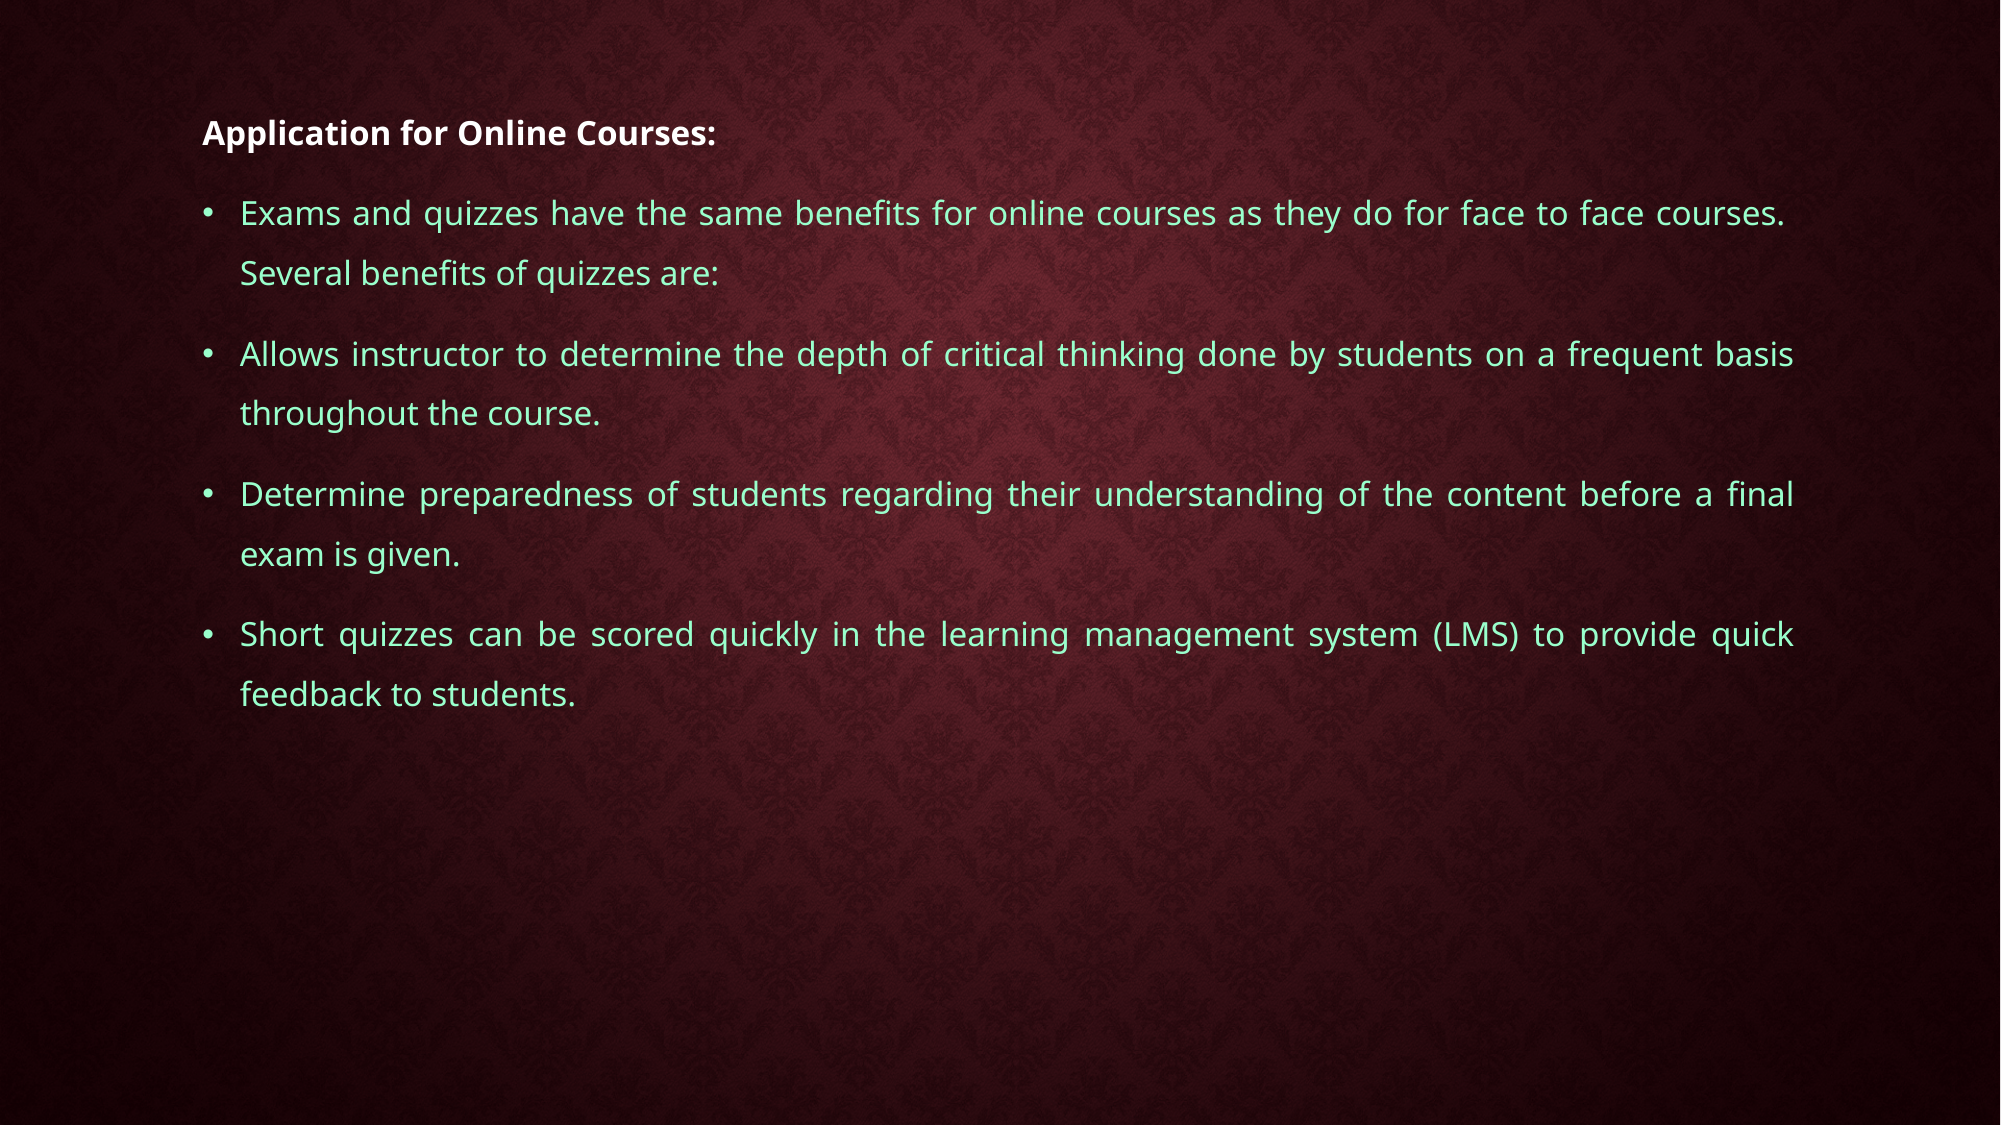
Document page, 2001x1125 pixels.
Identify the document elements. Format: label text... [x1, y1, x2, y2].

list Application for Online Courses: Exams and quizzes have the same benefits for online courses as they do for face to face courses. Several benefits of quizzes are: Allows instructor to determine the depth of critical thinking done by students on a frequent basis throughout the course. Determine preparedness of students regarding their understanding of the content before a final exam is given. Short quizzes can be scored quickly in the learning management system (LMS) to provide quick feedback to students. [187, 96, 1813, 993]
